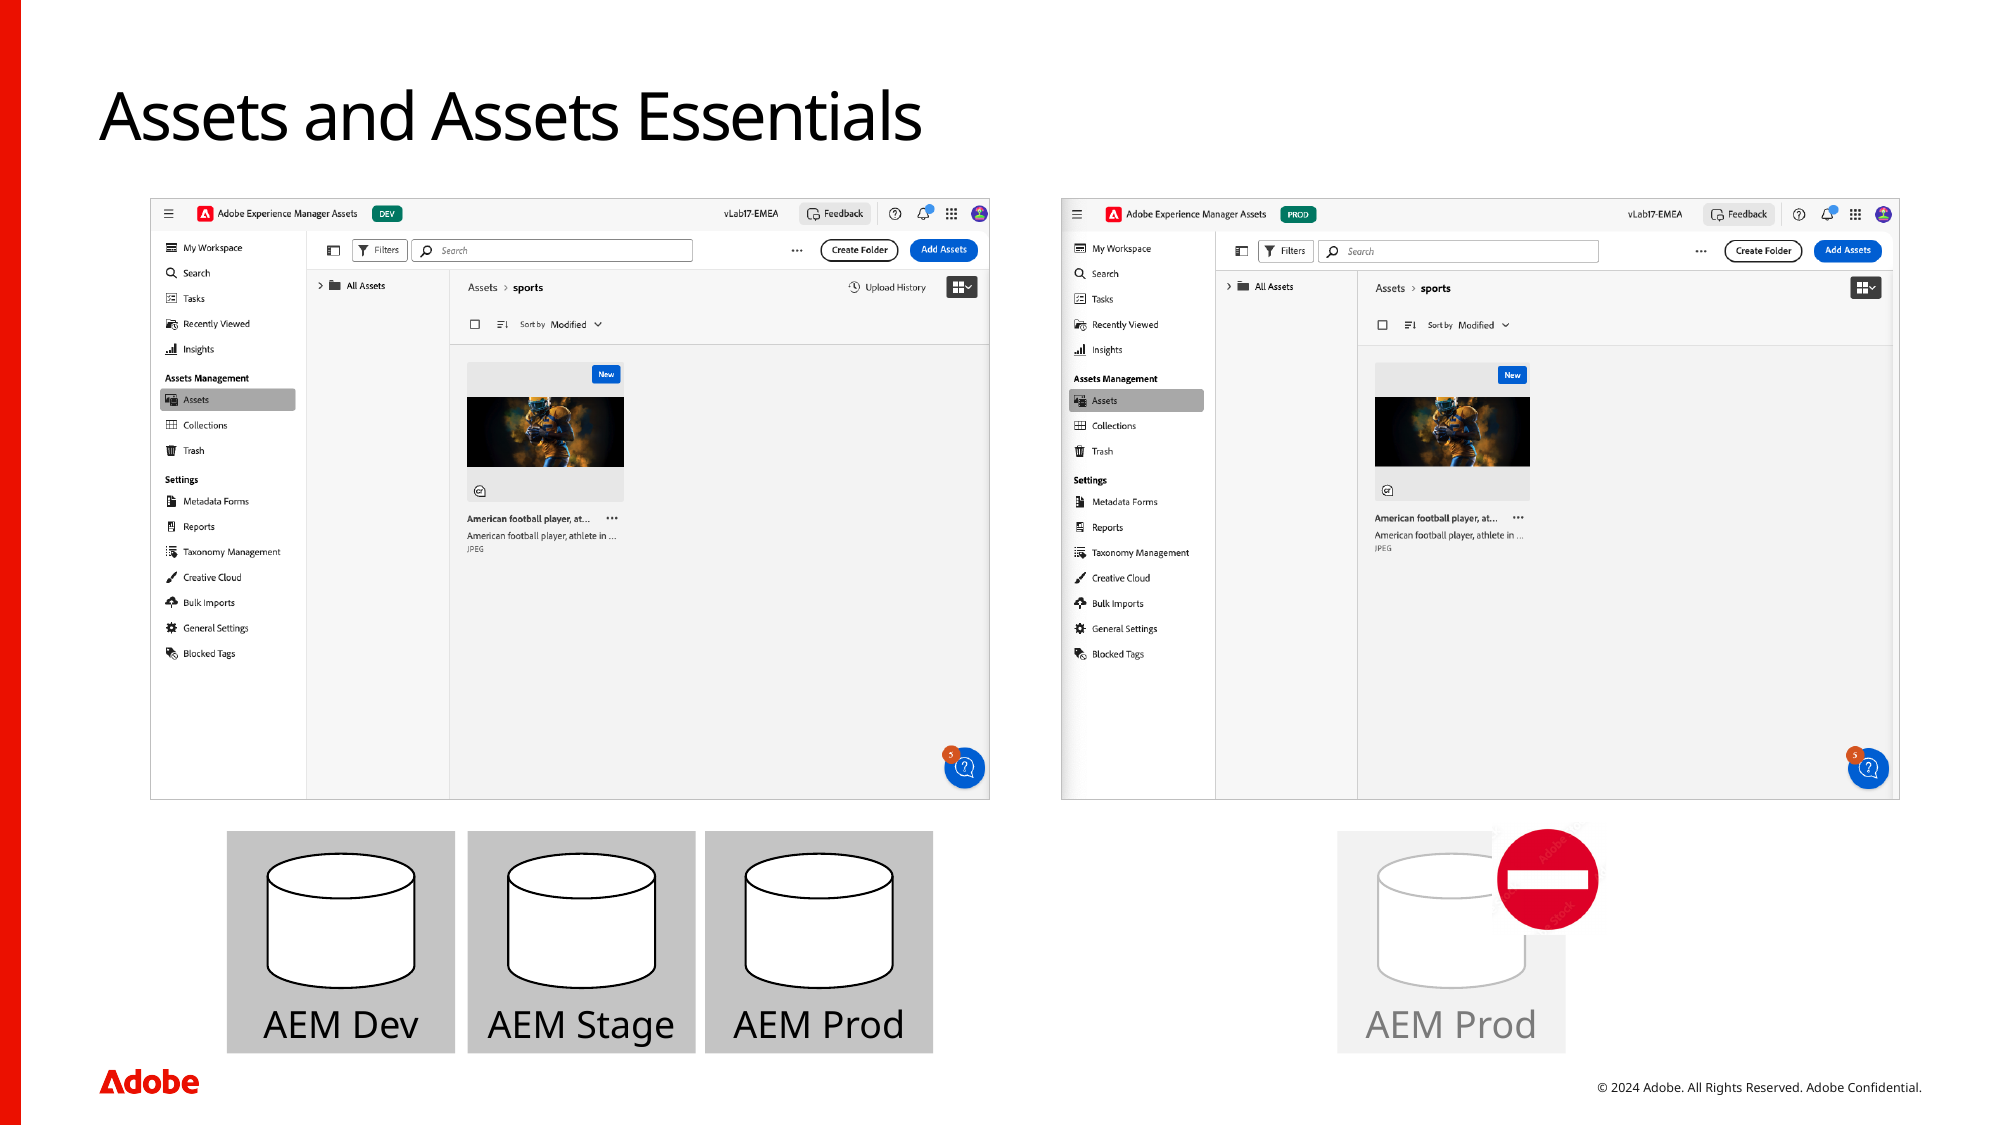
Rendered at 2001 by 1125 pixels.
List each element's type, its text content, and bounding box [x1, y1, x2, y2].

picture [1061, 198, 1900, 800]
text_box AEM Prod [704, 830, 934, 1054]
title Assets and Assets Essentials [99, 43, 1900, 199]
text_box AEM Stage [467, 830, 697, 1054]
text_box AEM Prod [1336, 830, 1567, 1054]
picture [150, 198, 990, 800]
text_box [744, 852, 894, 990]
text_box AEM Dev [226, 830, 456, 1054]
picture [1492, 822, 1607, 935]
text_box [507, 852, 657, 990]
text_box [266, 852, 416, 990]
text_box [1377, 852, 1527, 990]
picture [99, 1069, 199, 1094]
